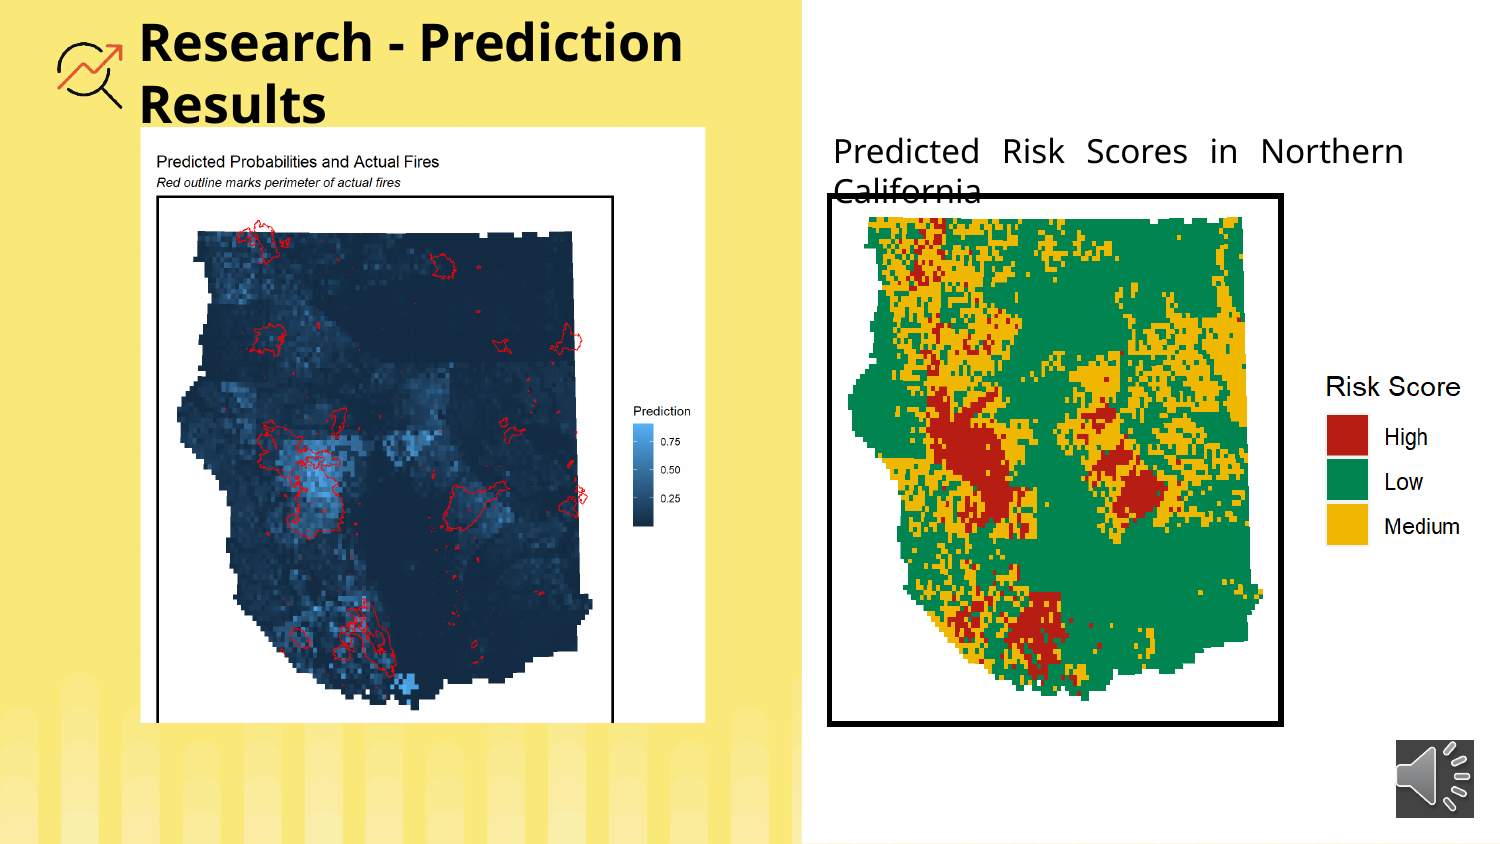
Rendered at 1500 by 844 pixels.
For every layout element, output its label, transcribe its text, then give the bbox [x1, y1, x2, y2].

text_box [801, 0, 1500, 844]
picture [797, 179, 1490, 819]
text_box Predicted Risk Scores in Northern California [817, 115, 1421, 177]
picture [140, 127, 706, 740]
title Research - Prediction Results [123, 5, 888, 138]
picture [53, 34, 128, 112]
